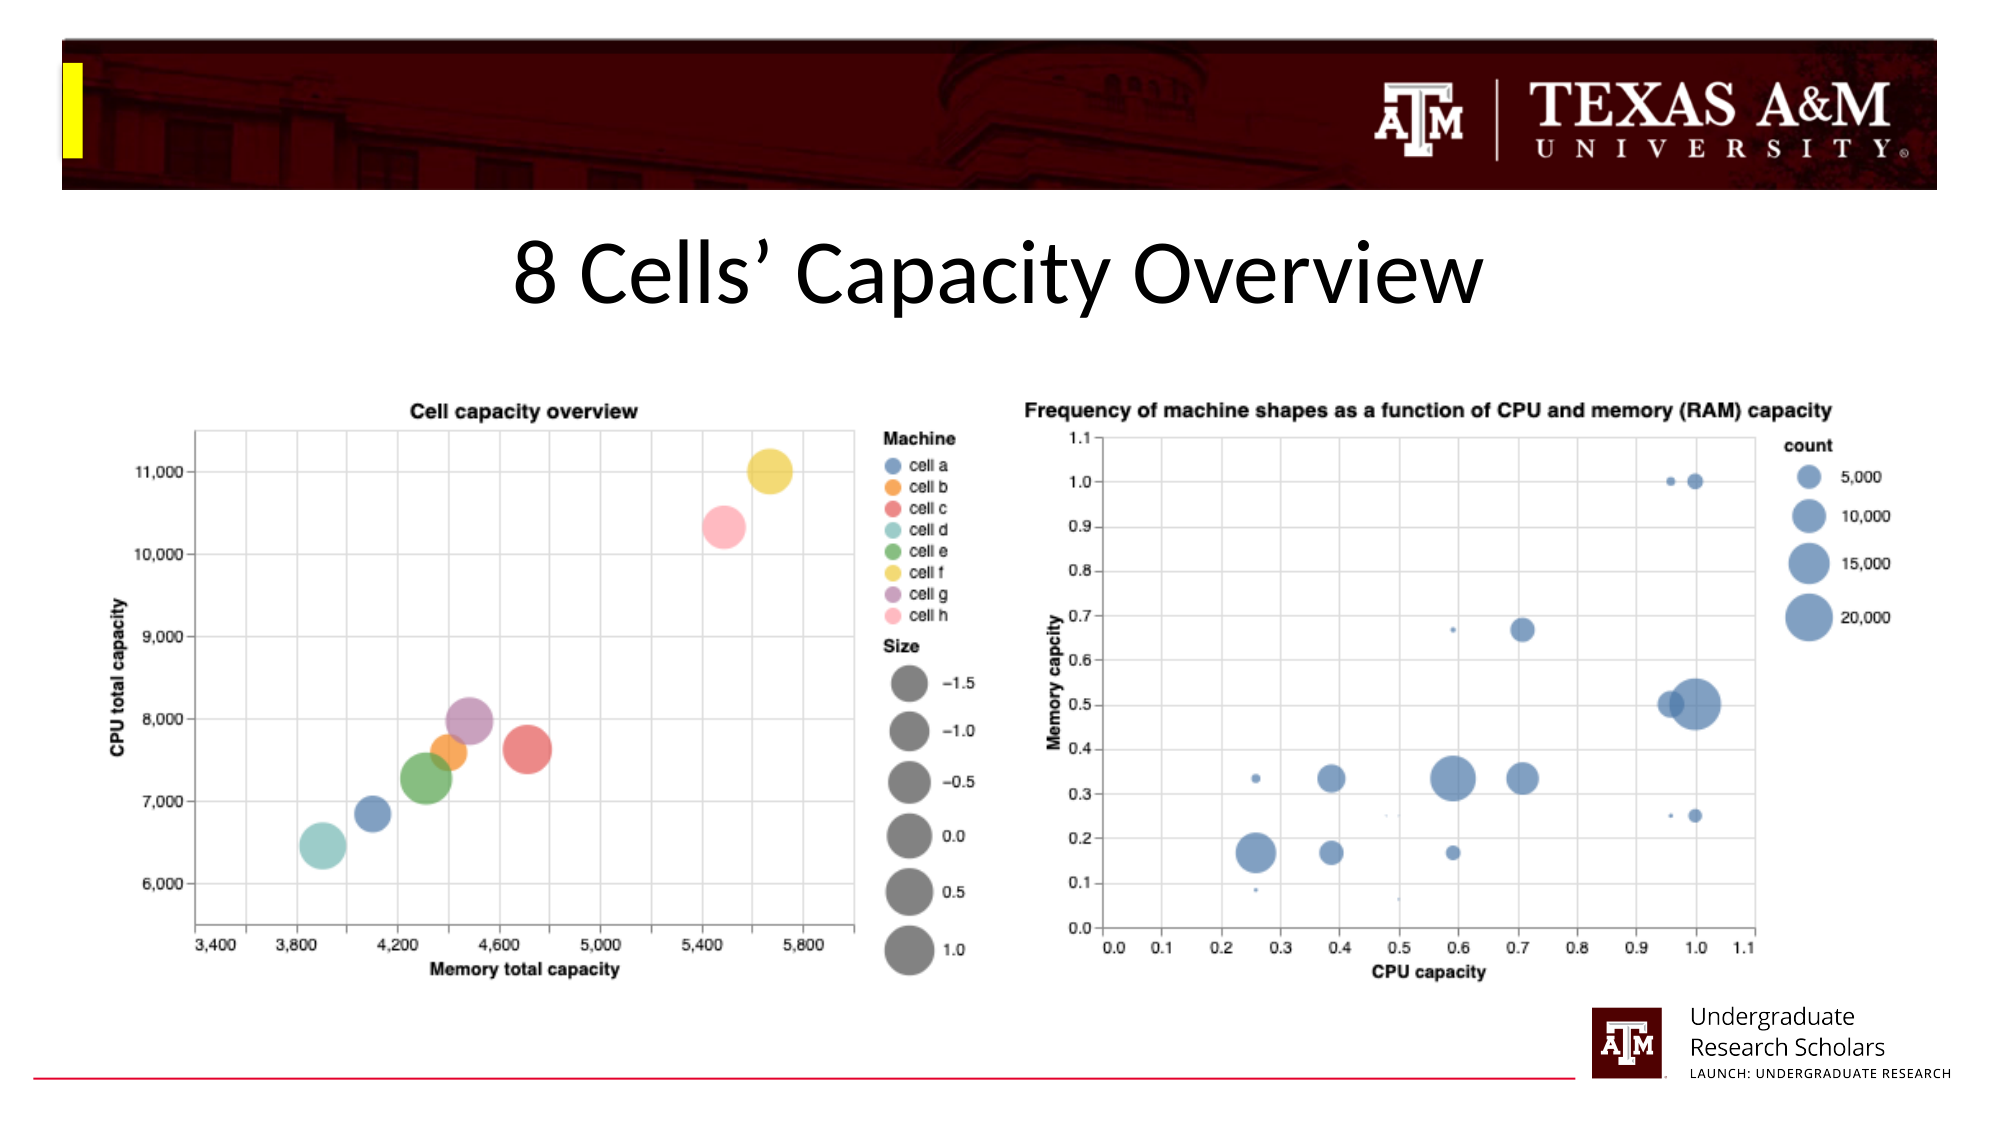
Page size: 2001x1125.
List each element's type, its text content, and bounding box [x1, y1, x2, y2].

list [99, 394, 984, 987]
title 8 Cells’ Capacity Overview [99, 173, 1900, 361]
picture [1592, 1004, 1952, 1082]
picture [62, 37, 1937, 190]
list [1016, 393, 1901, 988]
